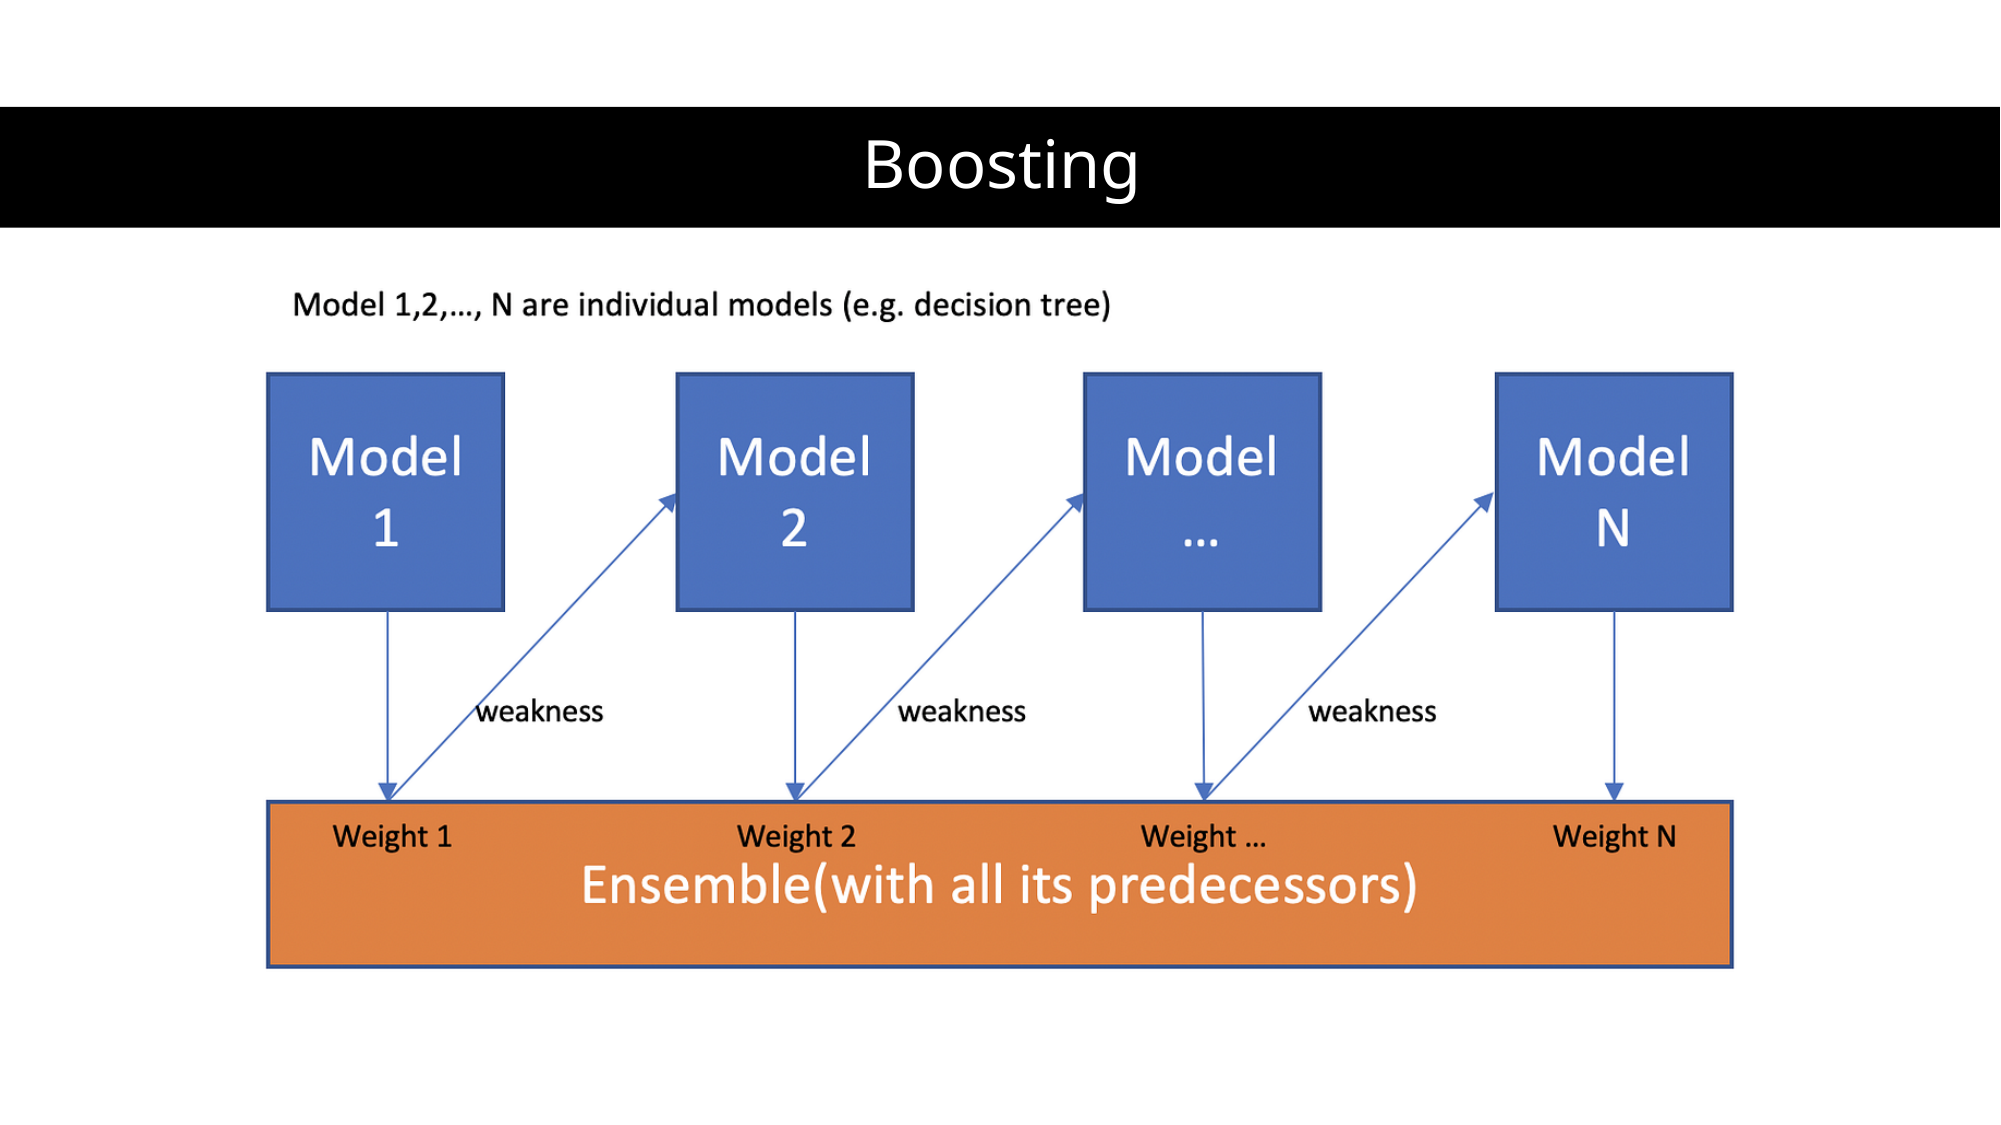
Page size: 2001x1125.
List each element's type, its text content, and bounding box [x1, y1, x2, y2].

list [237, 274, 1763, 996]
text_box [0, 106, 2000, 229]
title Boosting [91, 105, 1931, 228]
